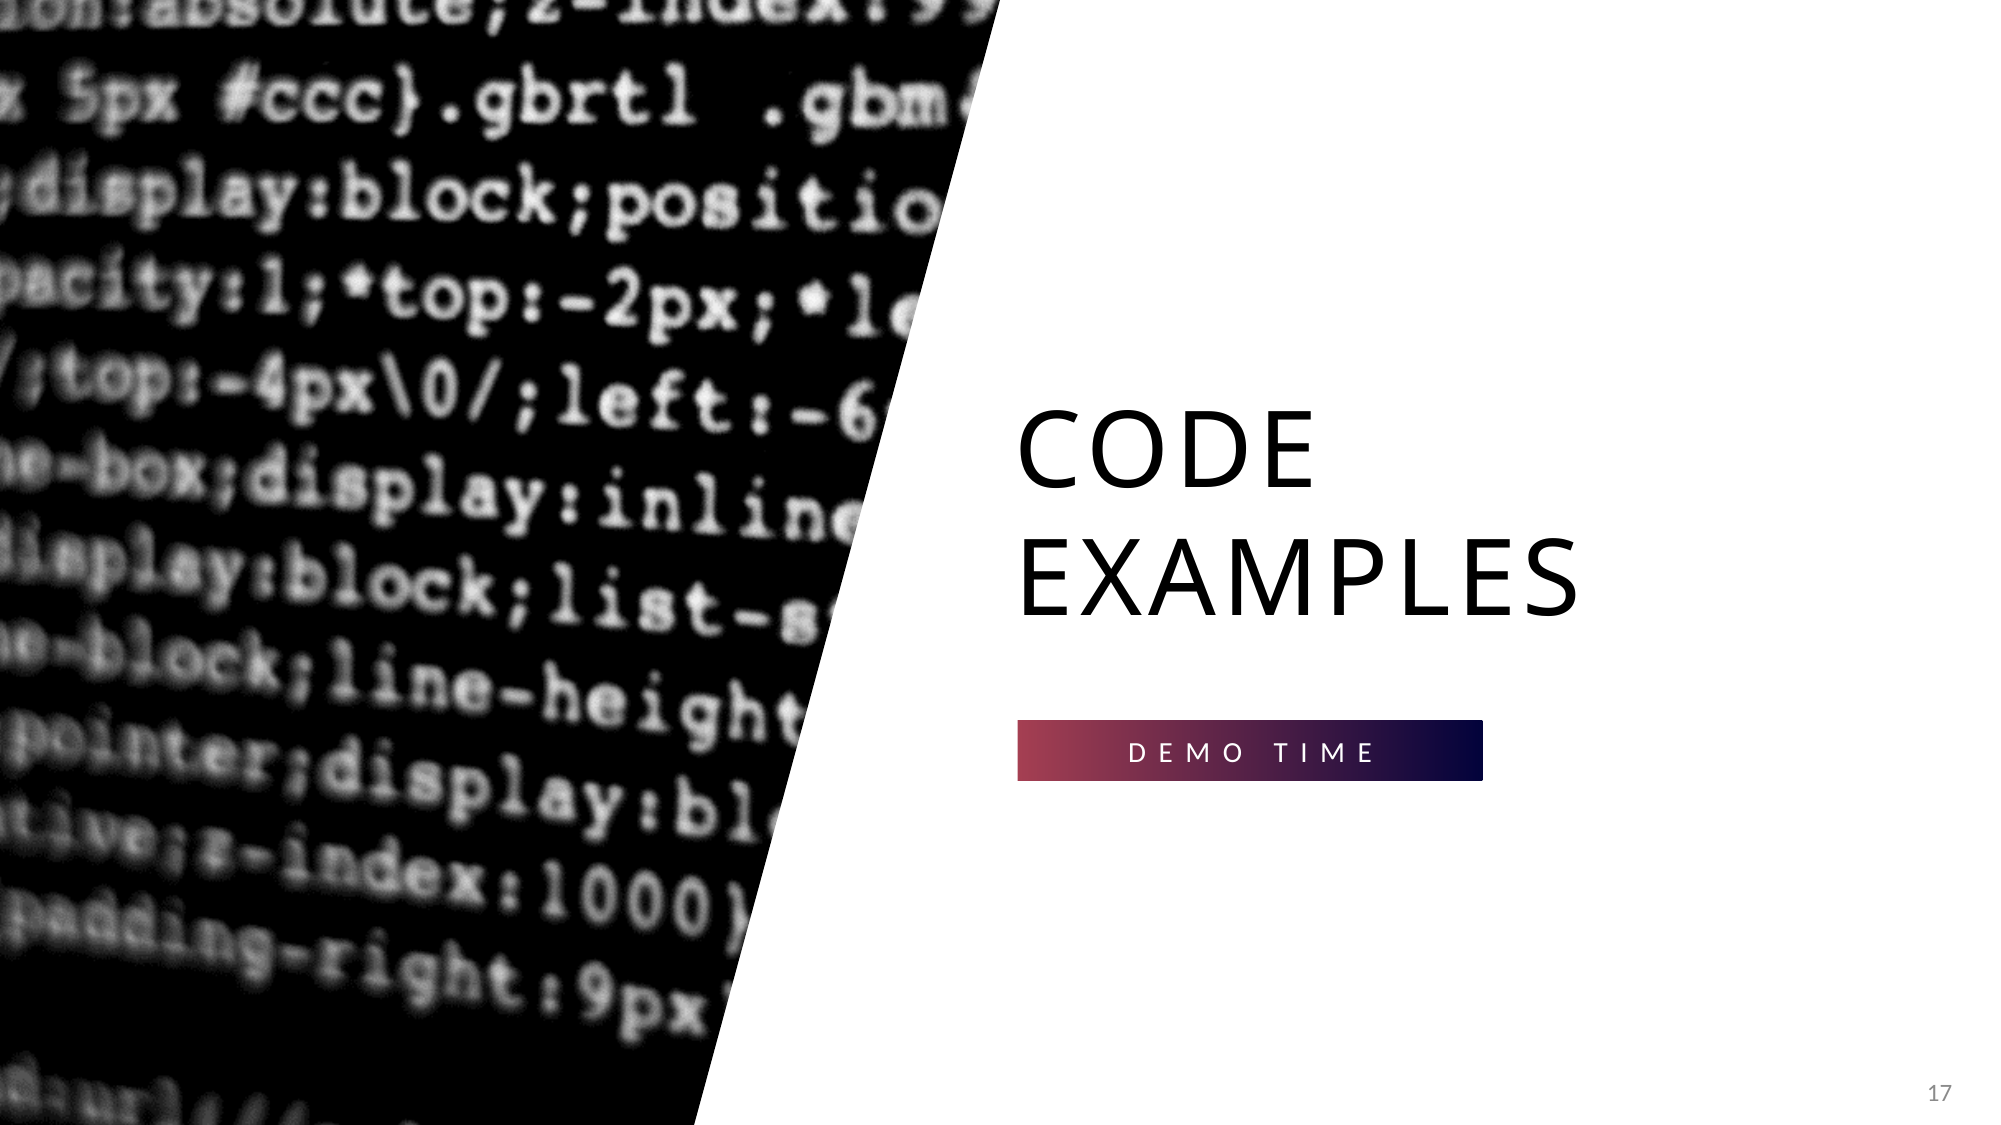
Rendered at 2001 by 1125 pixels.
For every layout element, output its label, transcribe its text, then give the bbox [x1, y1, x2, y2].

title Code Examples [1000, 371, 1862, 644]
list DEMO TIME [1017, 720, 1483, 781]
slide_number 17 [1894, 1061, 1968, 1121]
picture [0, 0, 1000, 1125]
